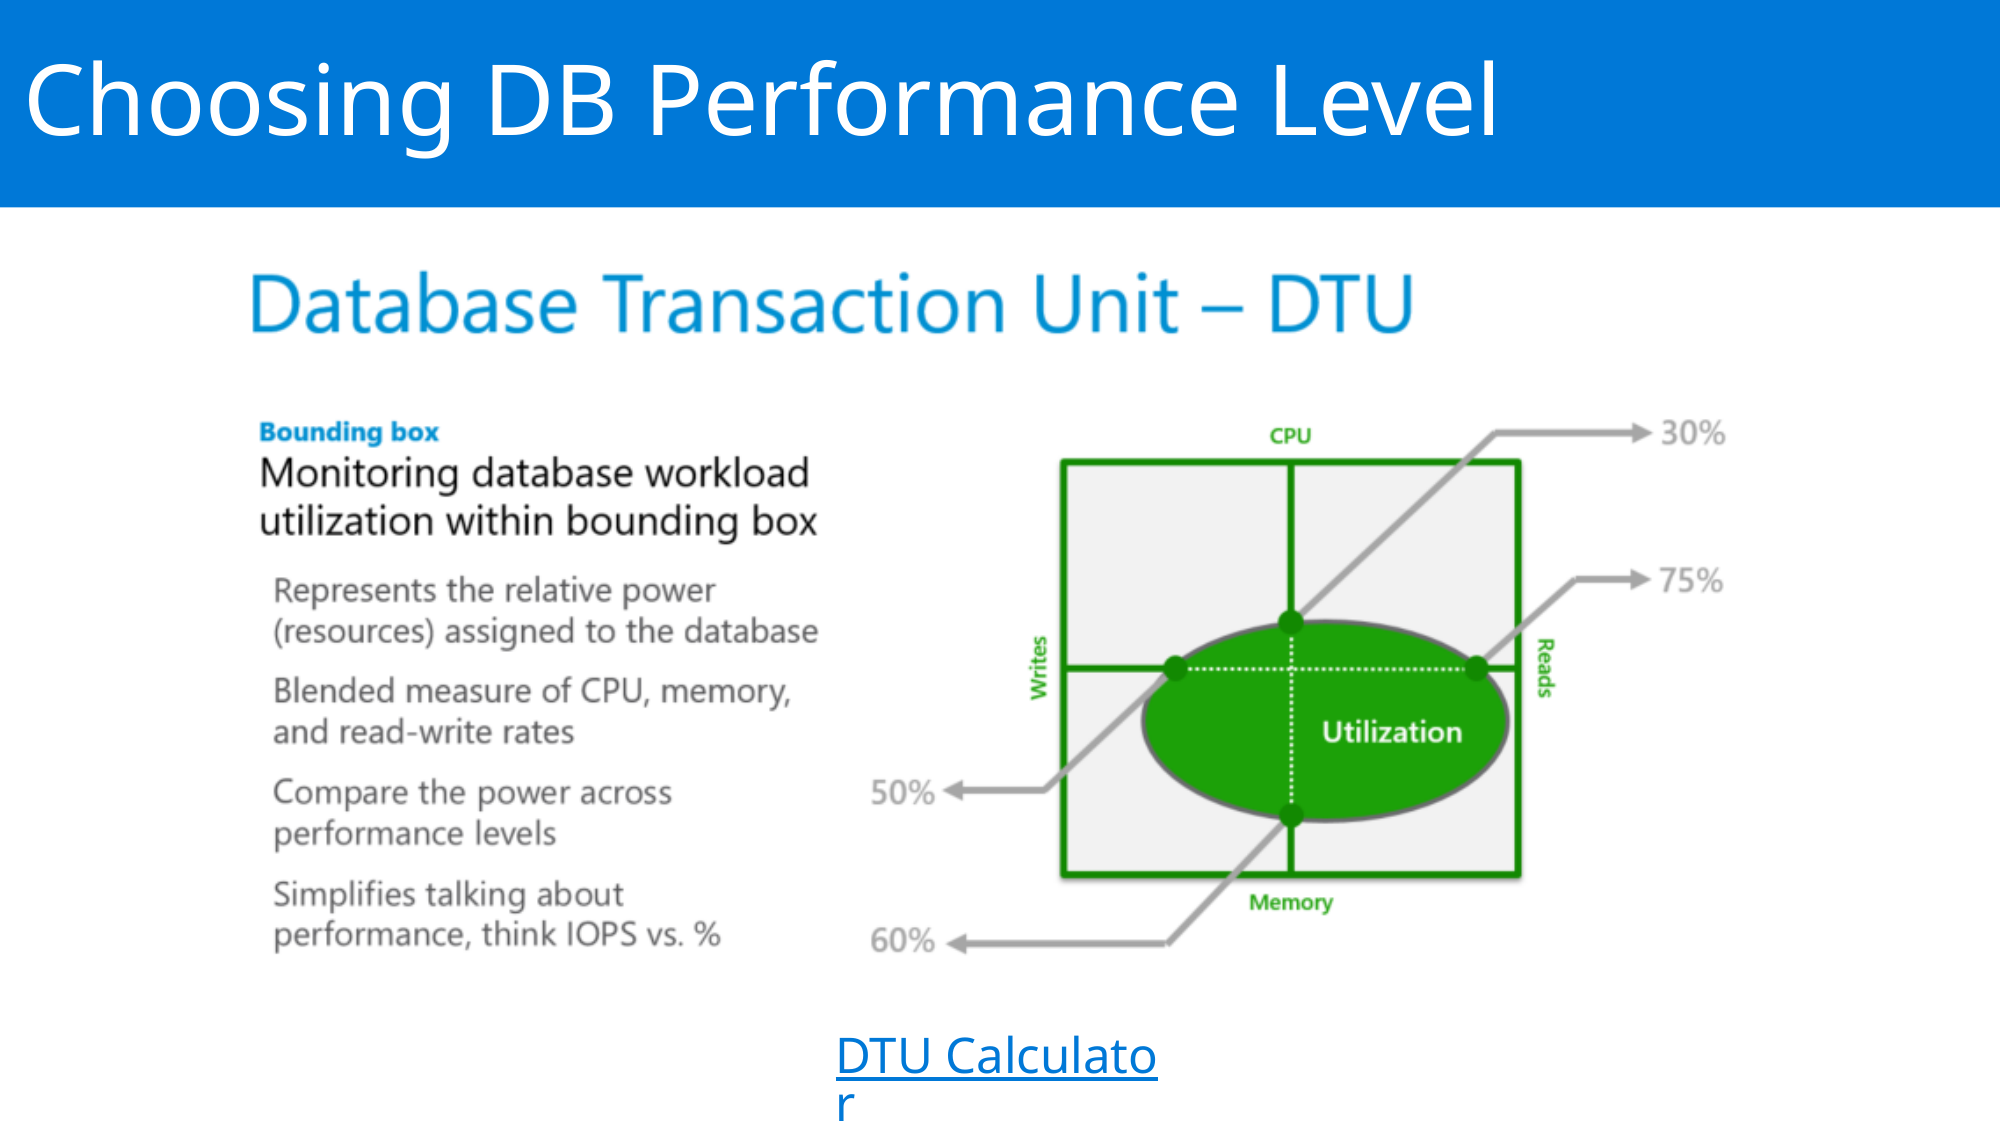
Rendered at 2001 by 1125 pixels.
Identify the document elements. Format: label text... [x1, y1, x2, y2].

text_box DTU Calculator [806, 1001, 1194, 1109]
text_box Choosing DB Performance Level [0, 0, 2000, 208]
picture [211, 250, 1789, 977]
